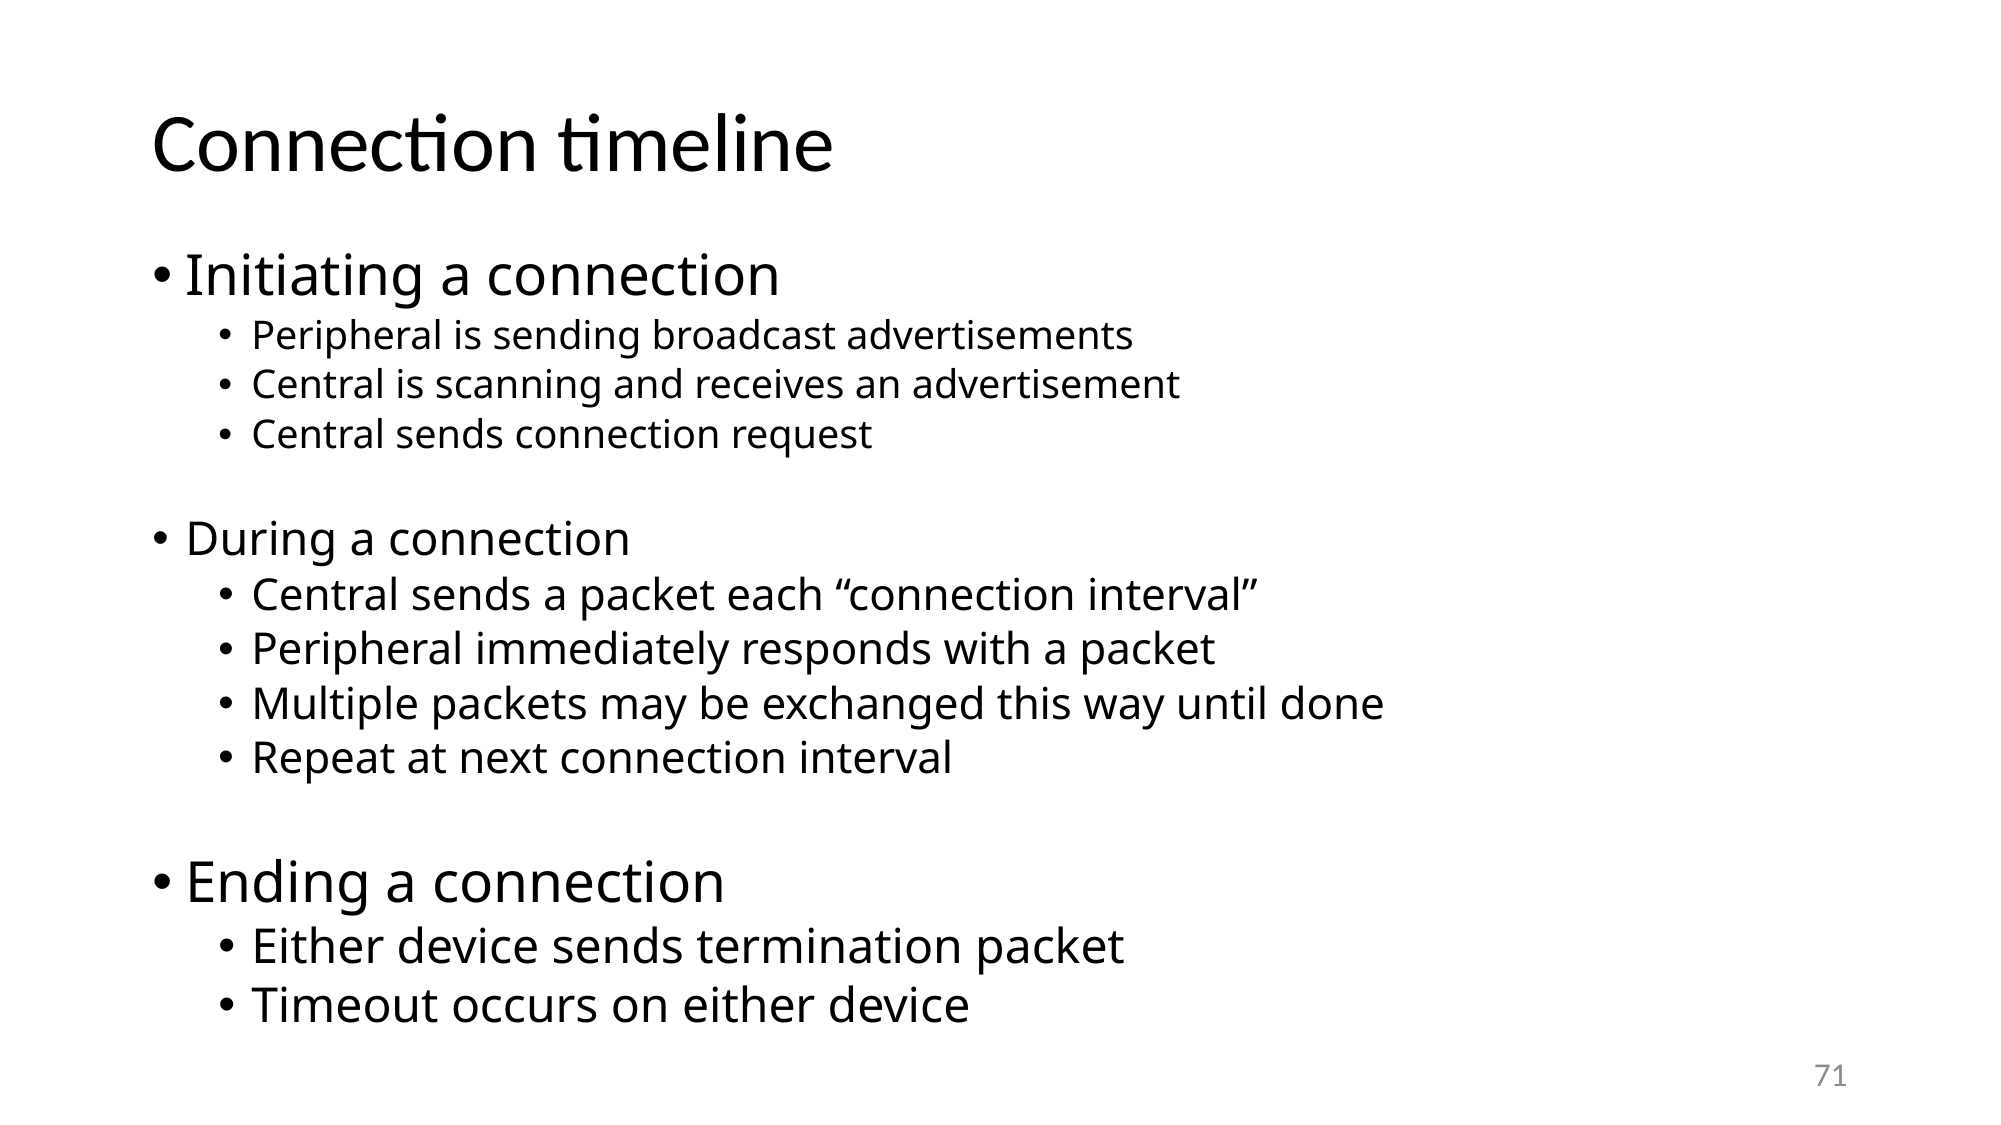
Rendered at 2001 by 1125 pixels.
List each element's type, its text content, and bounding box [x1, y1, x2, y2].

list Initiating a connection Peripheral is sending broadcast advertisements Central is scanning and receives an advertisement Central sends connection request During a connection Central sends a packet each “connection interval” Peripheral immediately responds with a packet Multiple packets may be exchanged this way until done Repeat at next connection interval Ending a connection Either device sends termination packet Timeout occurs on either device [137, 239, 1863, 1043]
title Connection timeline [137, 35, 1863, 239]
slide_number 71 [1412, 1042, 1863, 1103]
